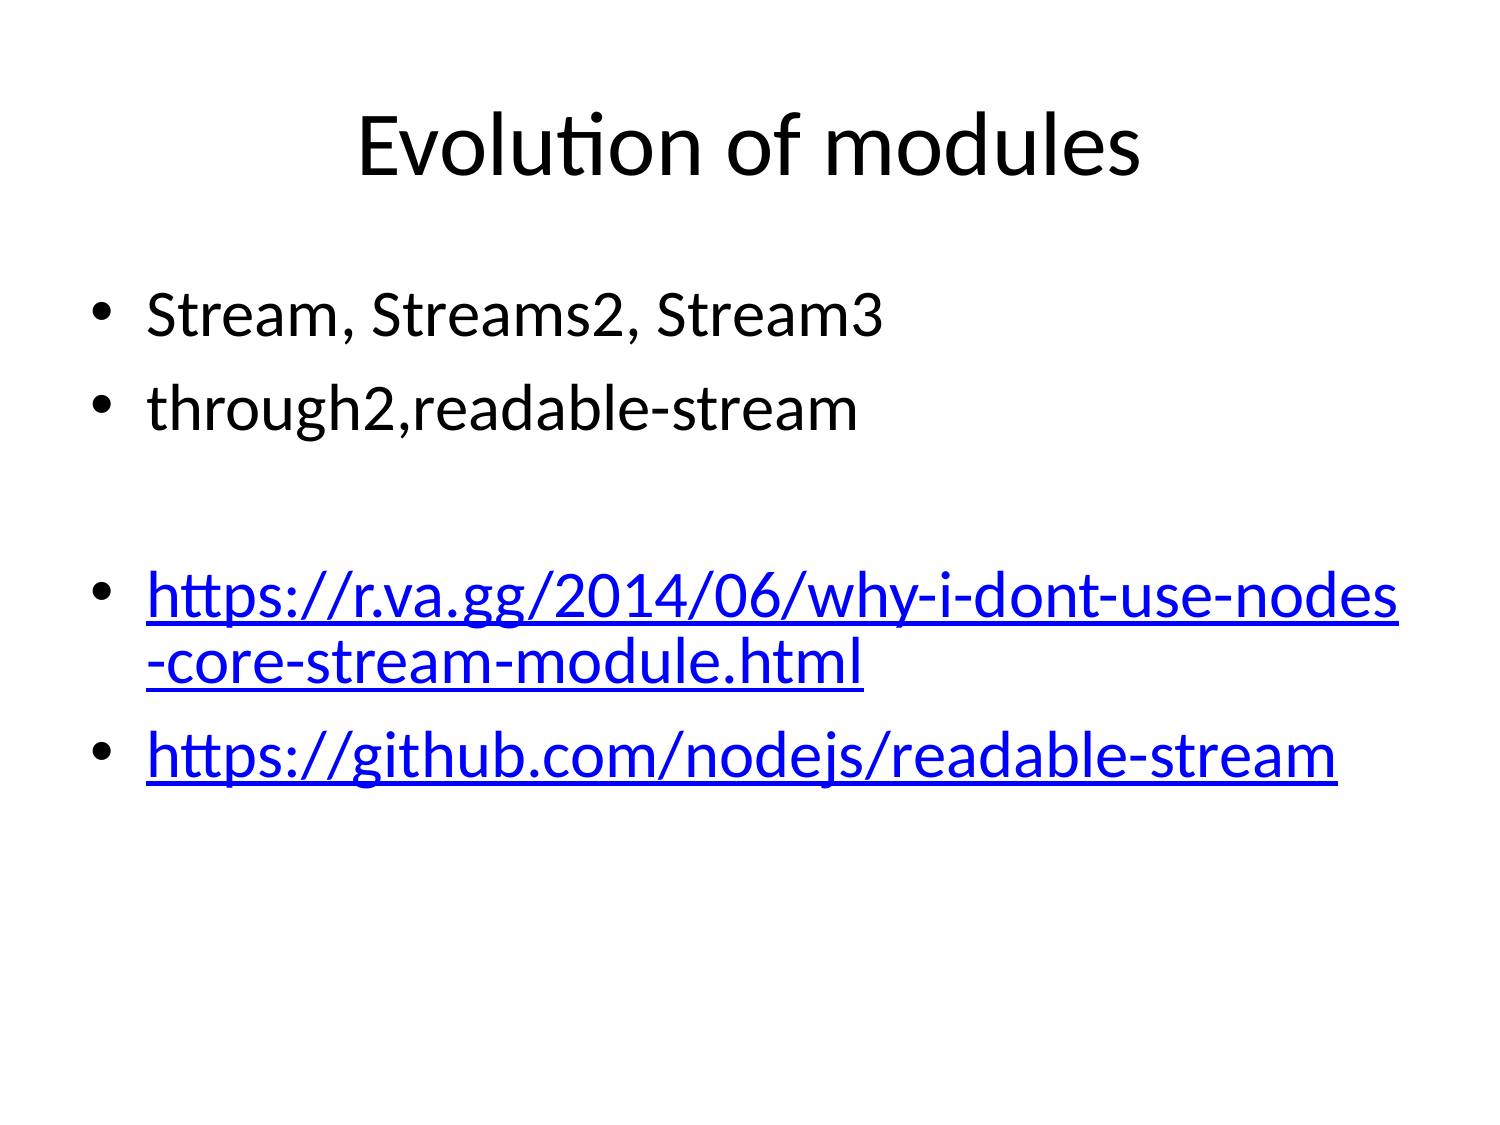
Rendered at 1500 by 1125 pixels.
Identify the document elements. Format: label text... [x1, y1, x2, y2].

title Evolution of modules [75, 45, 1425, 233]
list Stream, Streams2, Stream3 through2,readable-stream https://r.va.gg/2014/06/why-i-dont-use-nodes-core-stream-module.html https://github.com/nodejs/readable-stream [75, 262, 1425, 1005]
